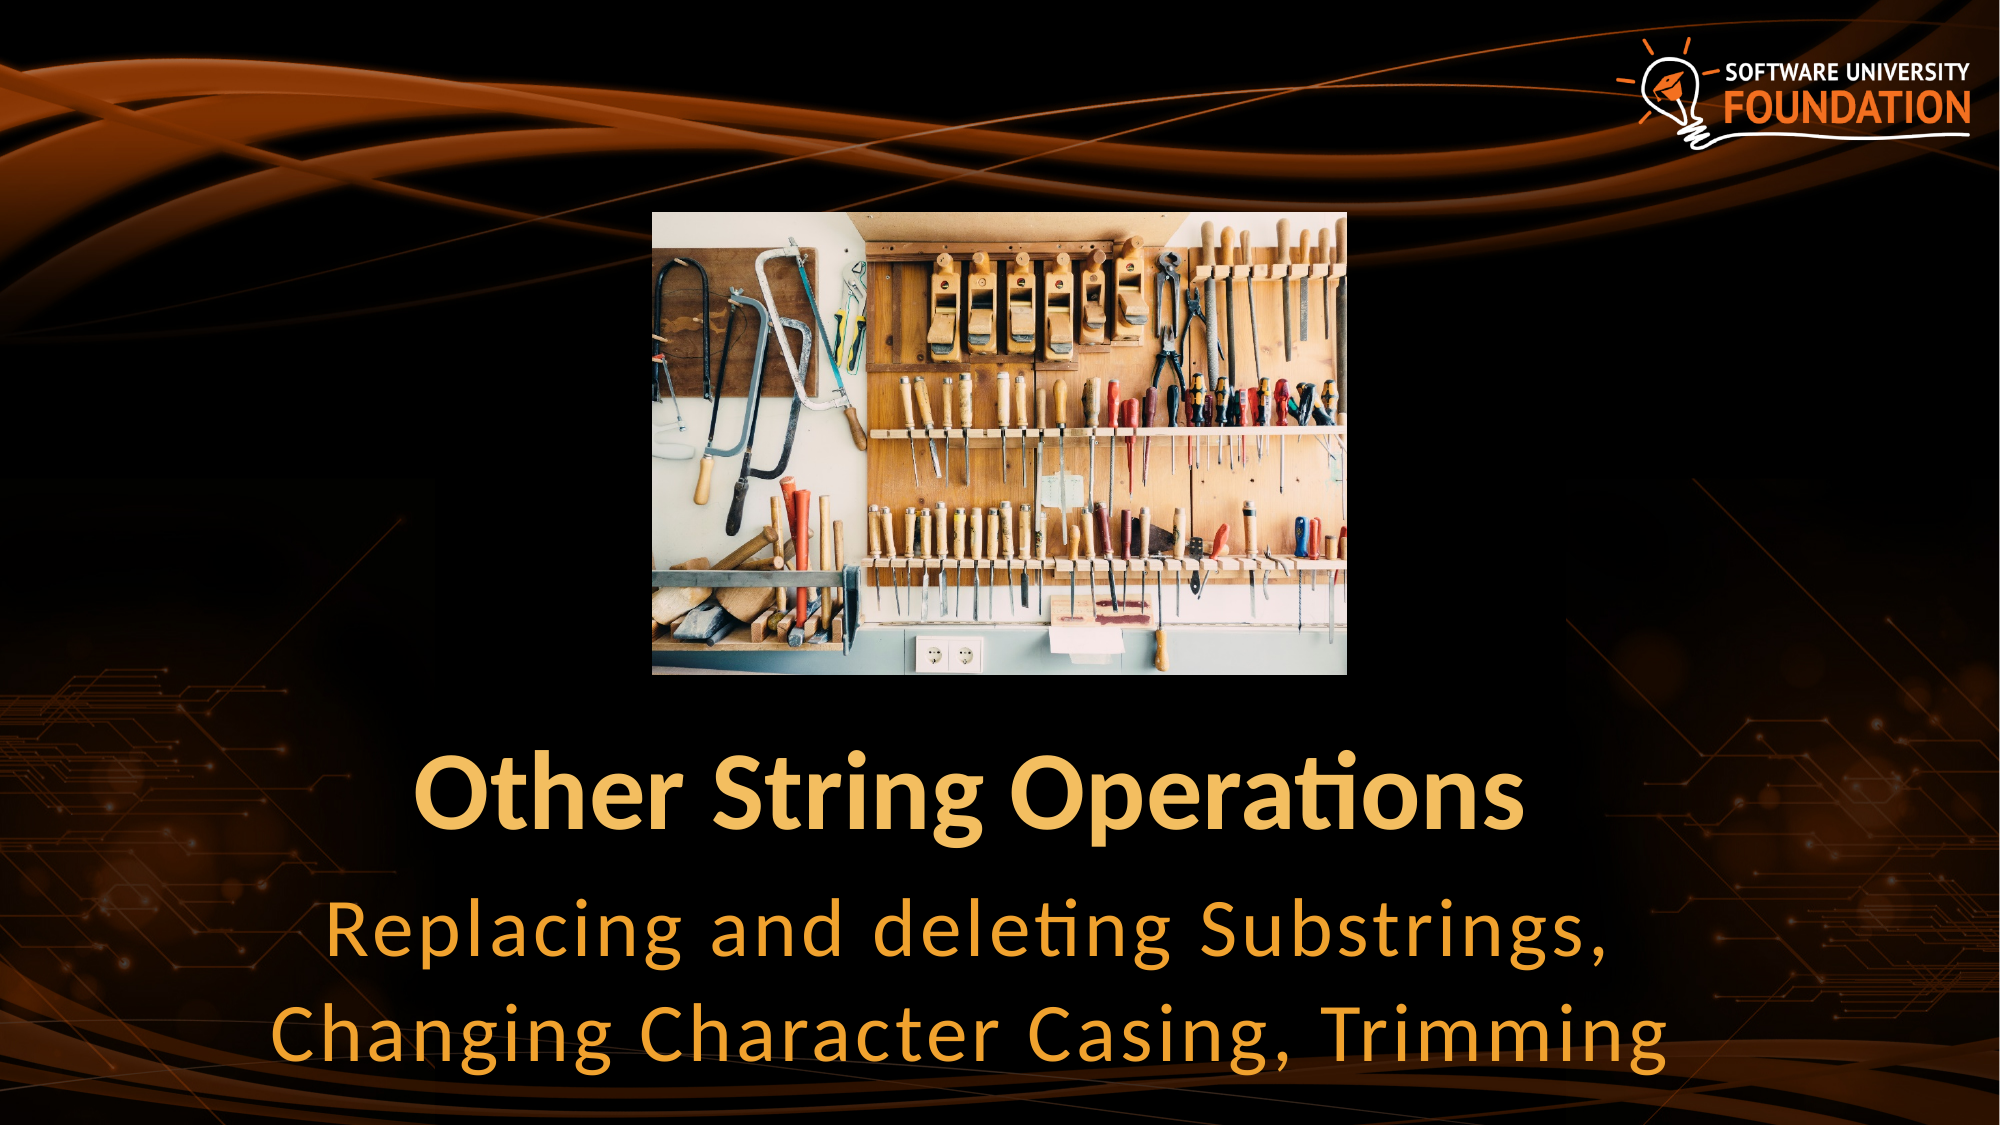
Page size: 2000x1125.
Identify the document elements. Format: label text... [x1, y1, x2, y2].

picture [0, 0, 2000, 1125]
list Replacing and deleting Substrings, Changing Character Casing, Trimming [237, 862, 1704, 975]
title Other String Operations [237, 725, 1704, 860]
